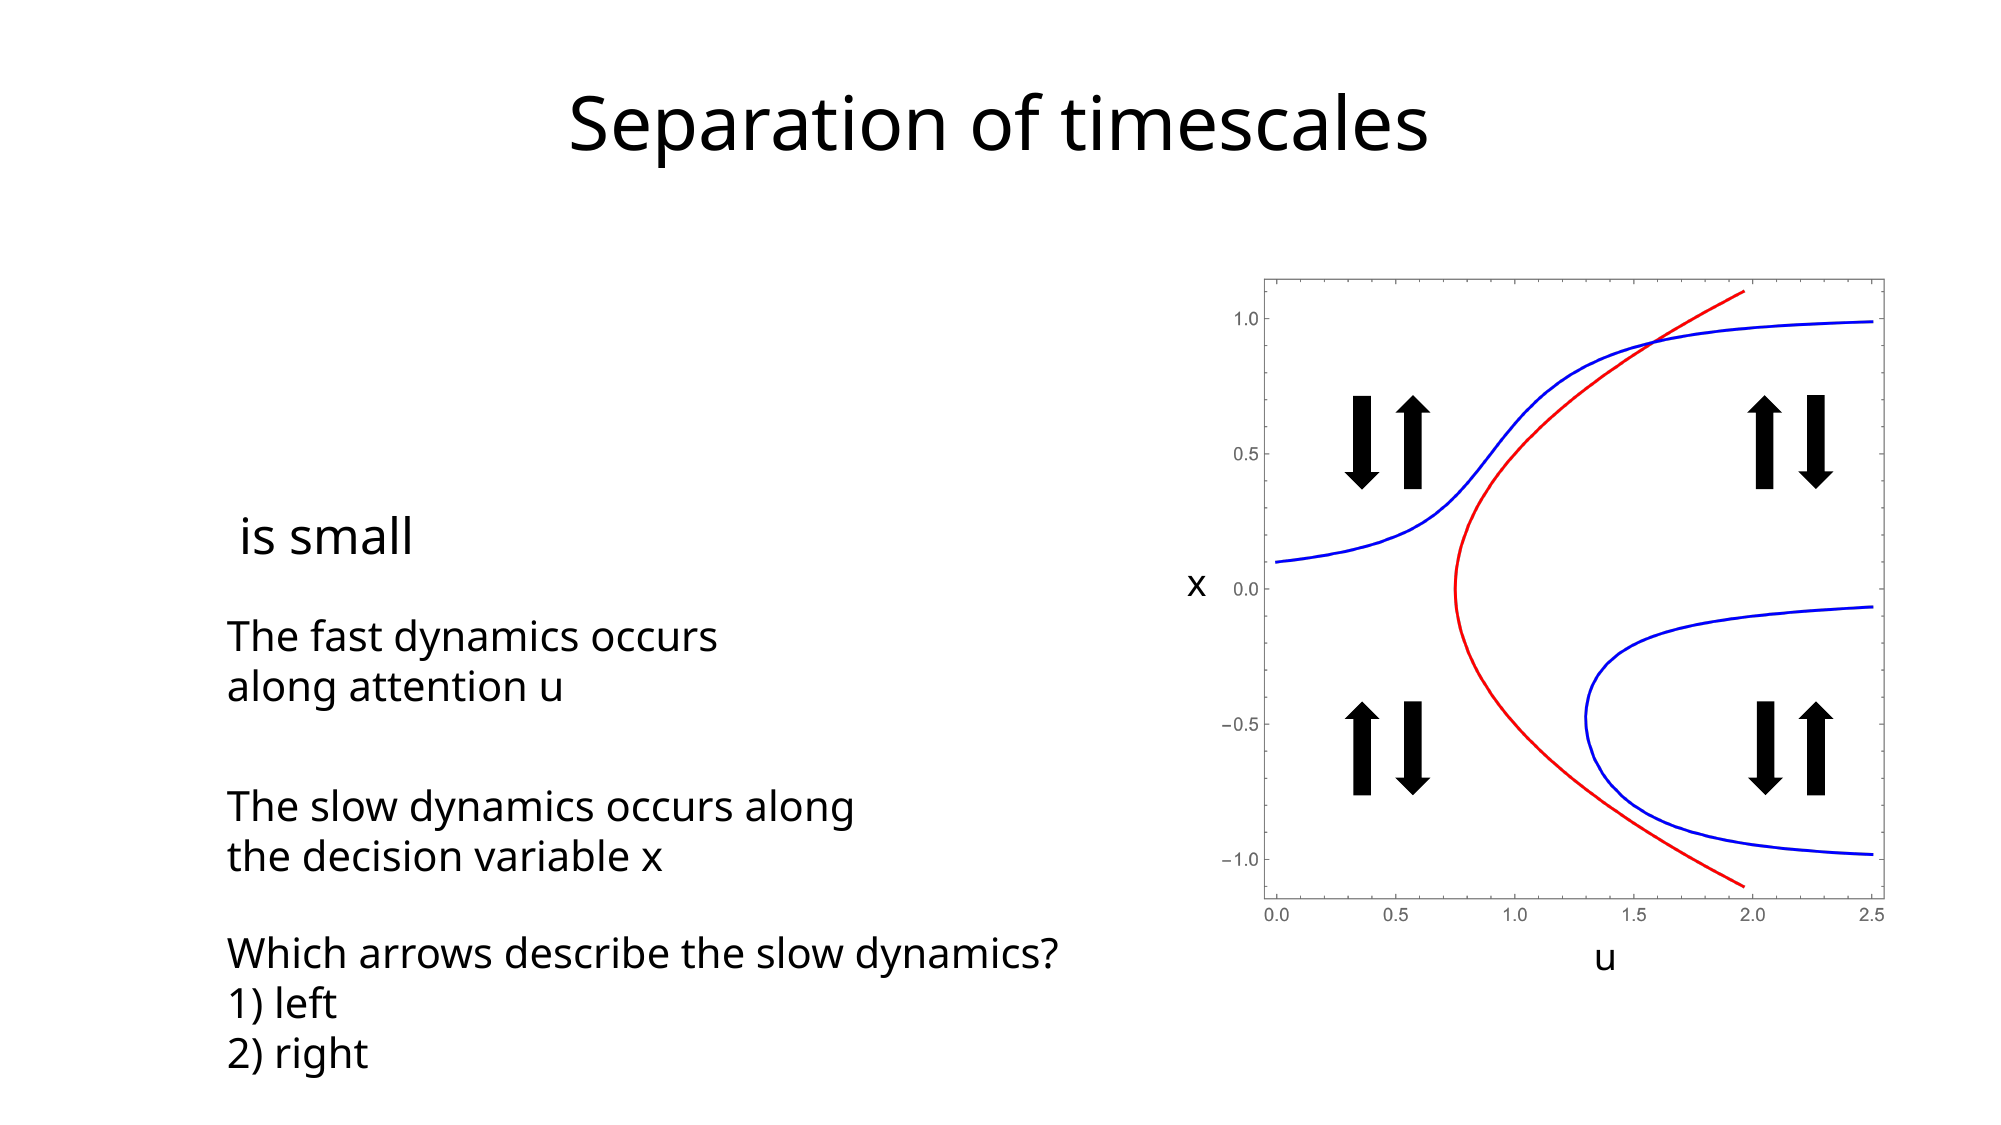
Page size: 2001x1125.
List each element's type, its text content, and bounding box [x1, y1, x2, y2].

text_box u [1579, 927, 1629, 986]
text_box The slow dynamics occurs along the decision variable x [212, 772, 890, 888]
text_box Separation of timescales [137, 53, 1863, 199]
text_box The fast dynamics occurs along attention u [212, 602, 853, 717]
text_box x [1172, 551, 1220, 612]
picture [1220, 277, 1886, 927]
text_box Which arrows describe the slow dynamics? 1) left 2) right [212, 919, 1154, 1084]
